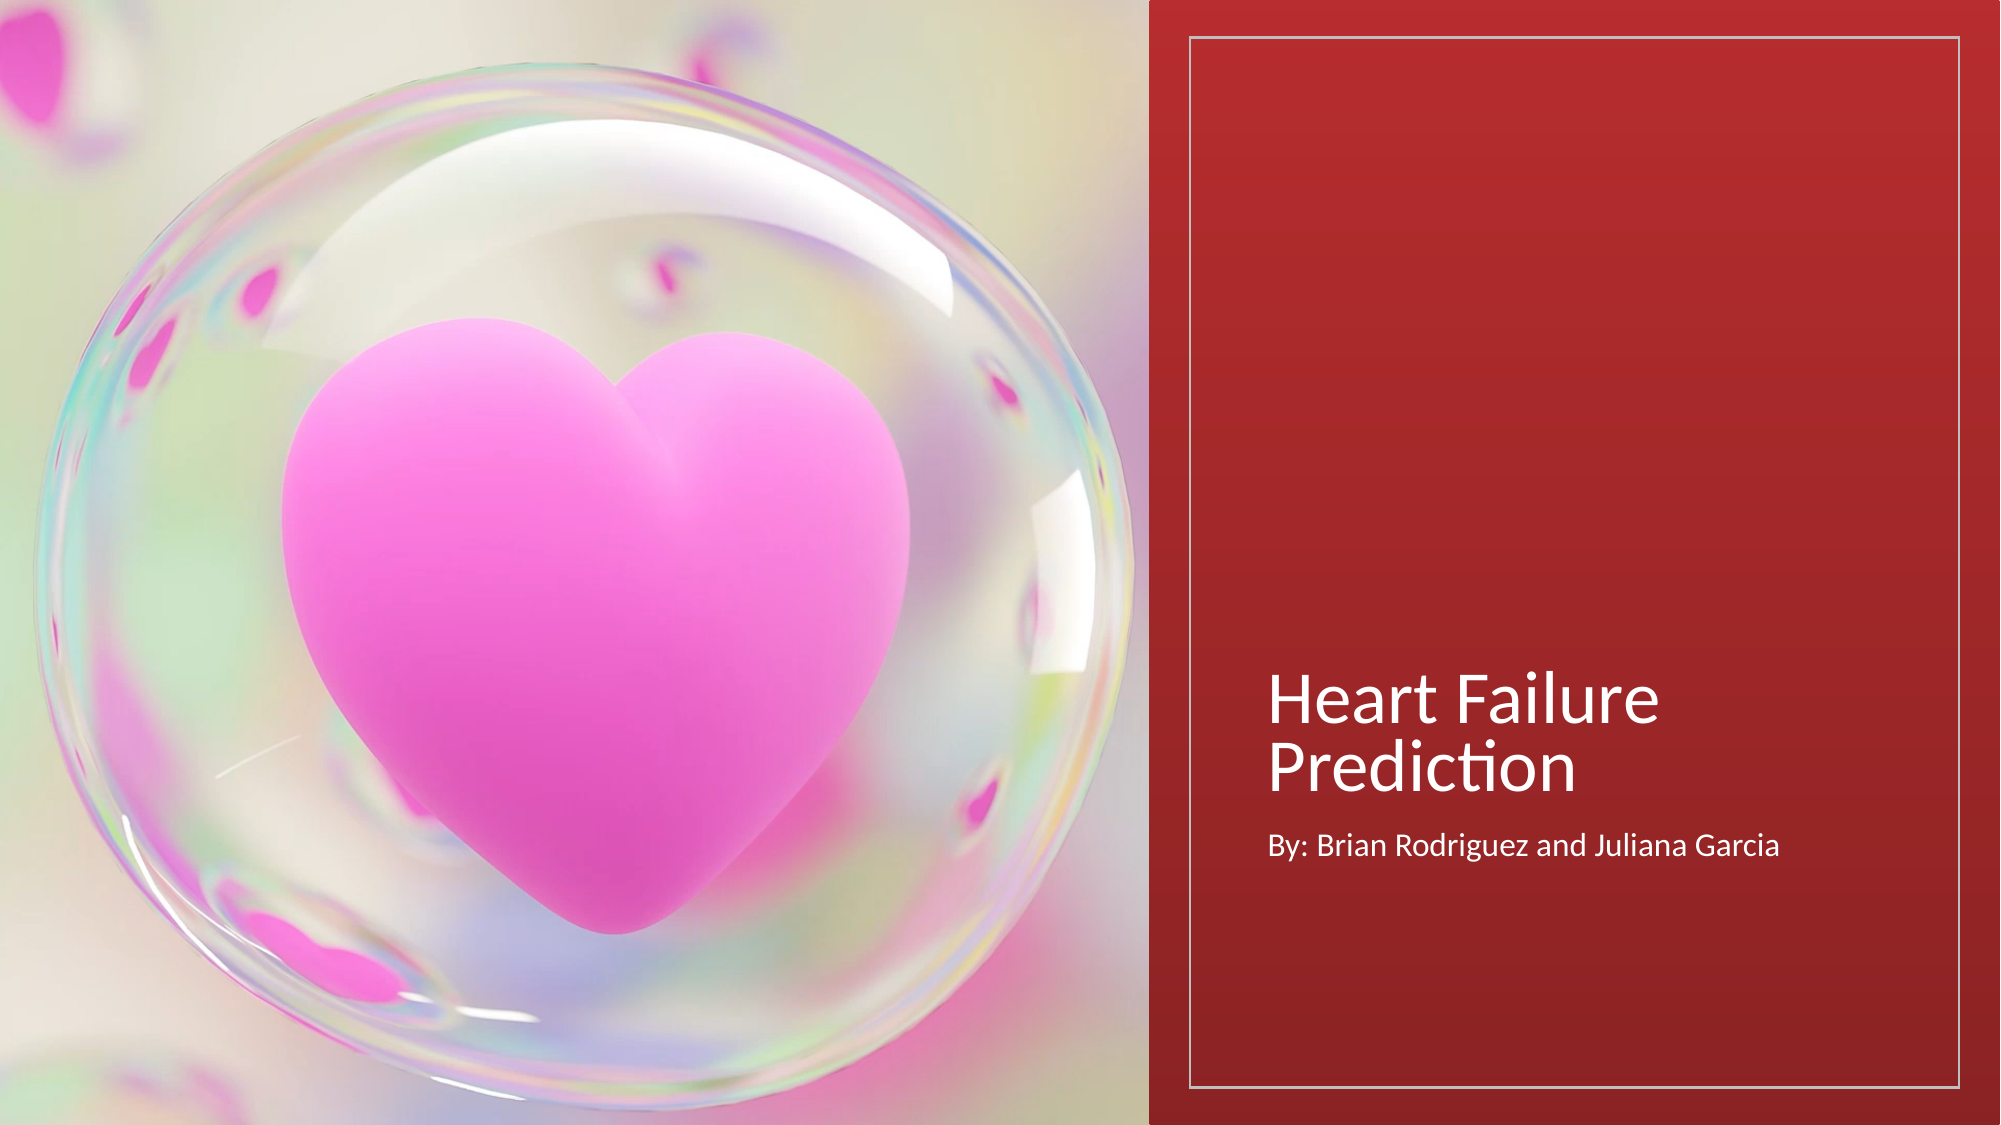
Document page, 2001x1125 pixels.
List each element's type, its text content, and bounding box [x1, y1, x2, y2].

list By: Brian Rodriguez and Juliana Garcia [1252, 825, 1898, 1051]
title Heart Failure Prediction [1252, 525, 1898, 813]
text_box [0, 0, 1150, 1125]
